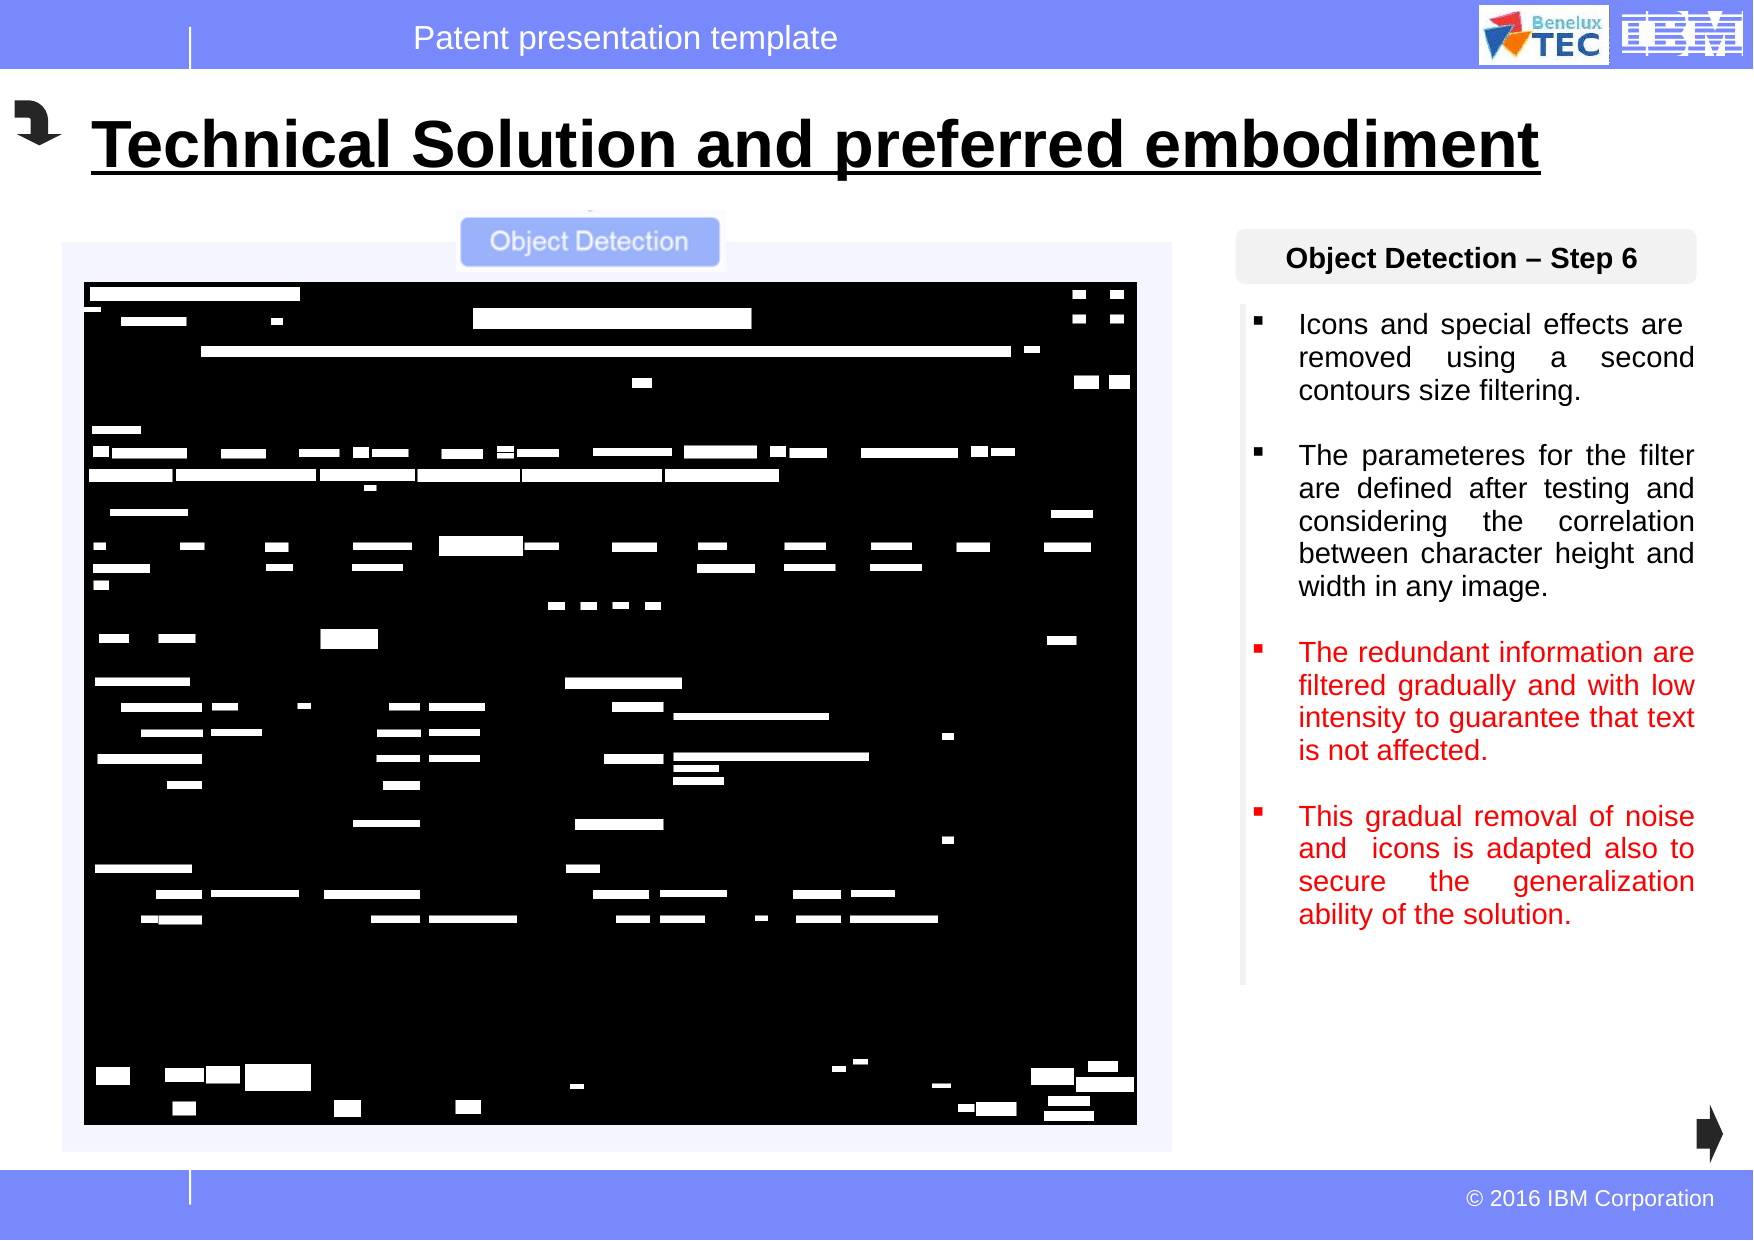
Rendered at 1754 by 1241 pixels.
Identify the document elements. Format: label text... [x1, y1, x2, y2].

picture [456, 209, 726, 272]
text_box [14, 100, 62, 146]
table_header Icons and special effects are removed using a second contours size filtering. The parameteres for the filter are defined after testing and considering the correlation between character height and width in any image. The redundant information are filtered gradually and with low intensity to guarantee that text is not affected. This gradual removal of noise and icons is adapted also to secure the generalization ability of the solution. [1251, 308, 1696, 998]
text_box [1696, 1104, 1724, 1164]
title Technical Solution and preferred embodiment [73, 100, 1656, 191]
text_box [61, 242, 1173, 1152]
table_header [1240, 304, 1246, 985]
picture [84, 282, 1138, 1125]
text_box Object Detection – Step 6 [1235, 228, 1697, 285]
picture [1479, 5, 1610, 65]
